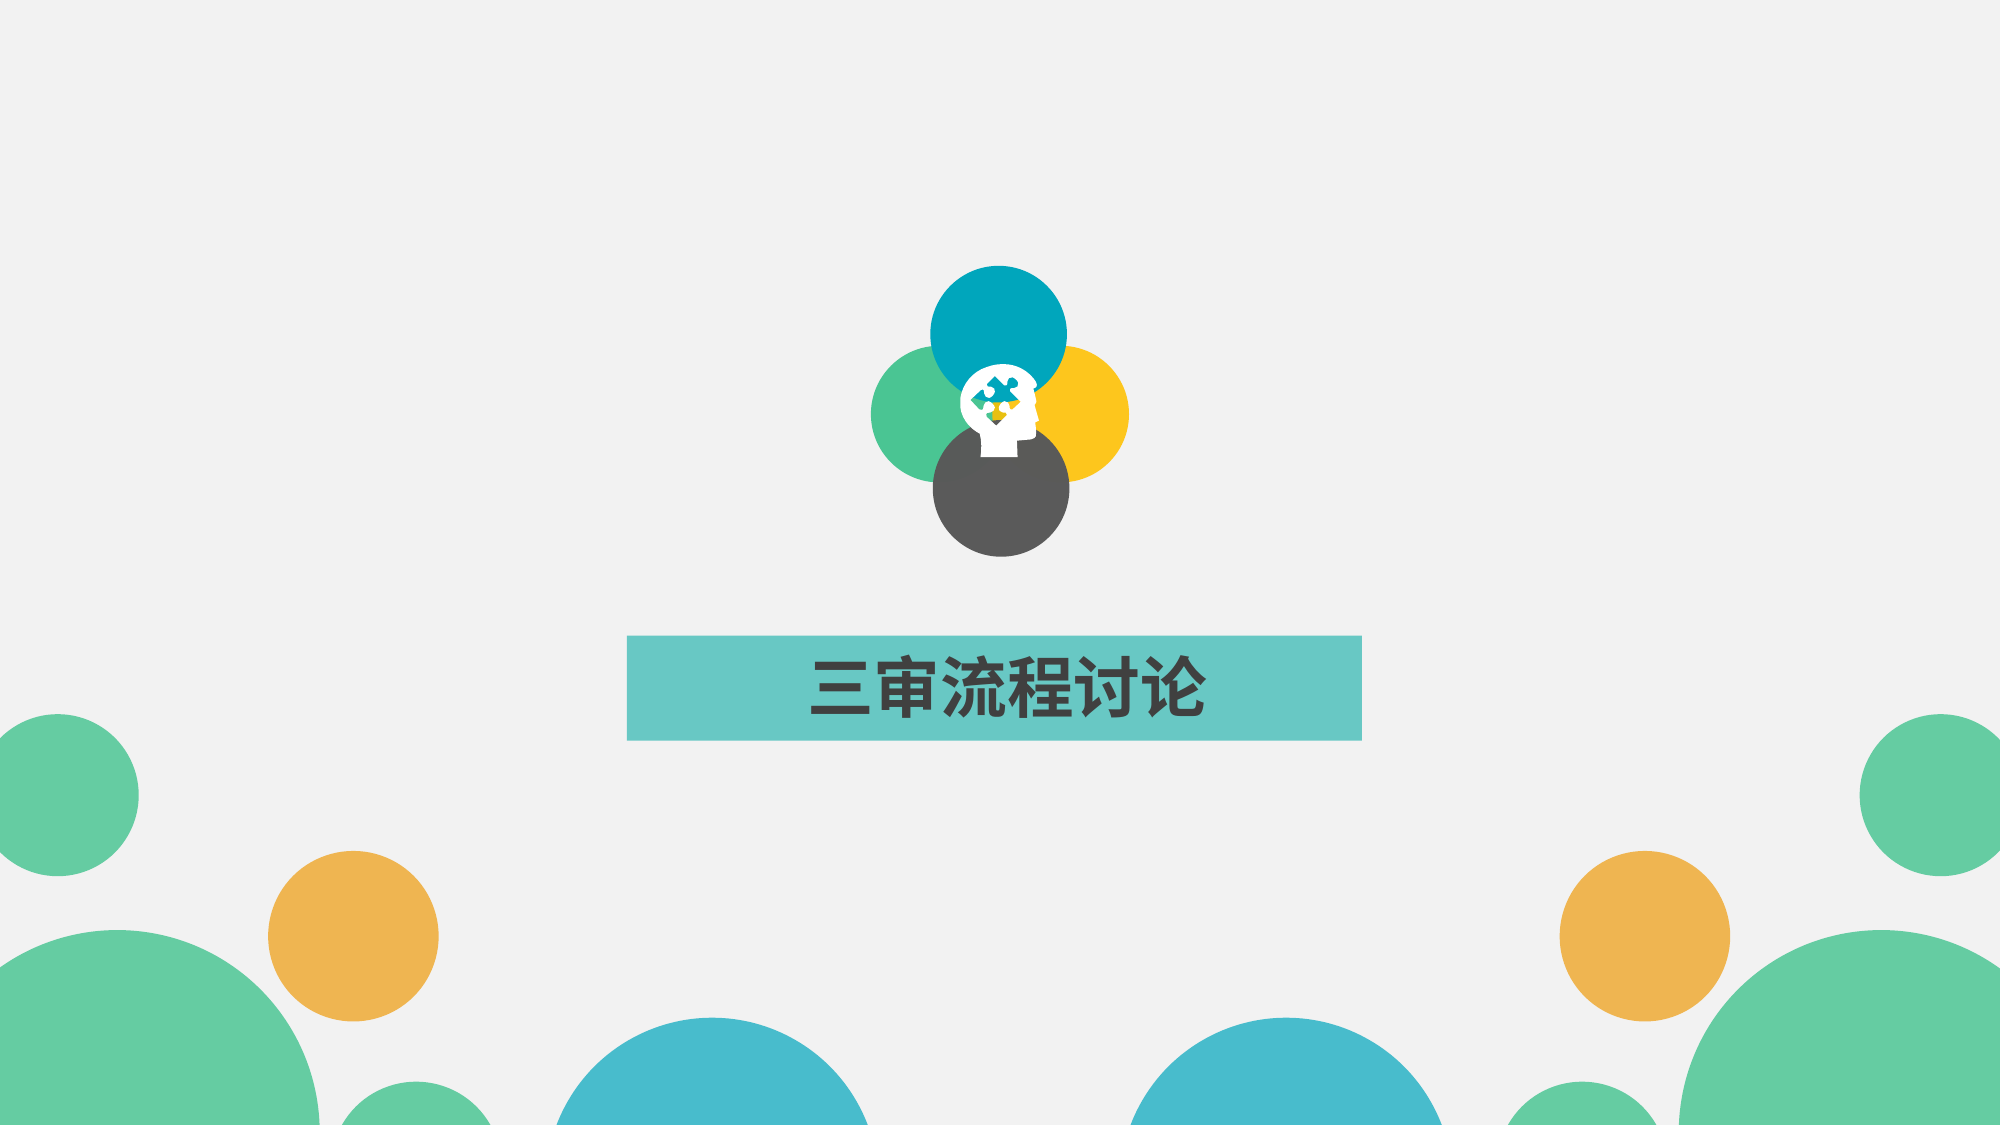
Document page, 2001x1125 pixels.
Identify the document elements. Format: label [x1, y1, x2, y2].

text_box [0, 714, 2000, 1125]
text_box [870, 265, 1130, 557]
text_box [626, 635, 1362, 741]
picture [960, 363, 1040, 458]
